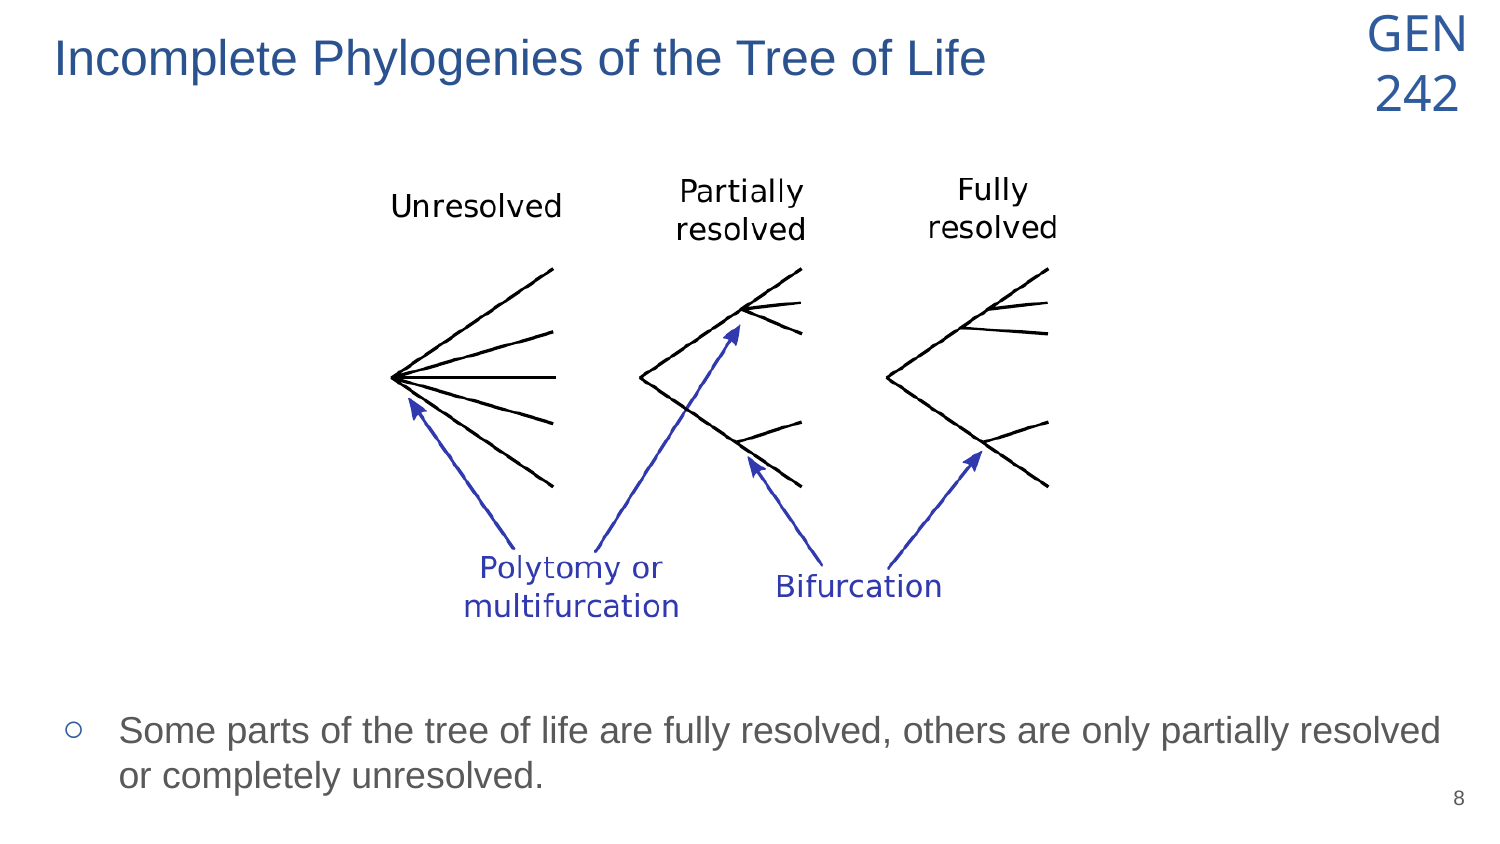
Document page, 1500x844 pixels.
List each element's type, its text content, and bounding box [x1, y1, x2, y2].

text_box Some parts of the tree of life are fully resolved, others are only partially resolved or completely unresolved. [28, 691, 1476, 768]
title Incomplete Phylogenies of the Tree of Life [38, 10, 1437, 105]
slide_number ‹#› [1389, 764, 1480, 830]
picture [367, 161, 1070, 636]
